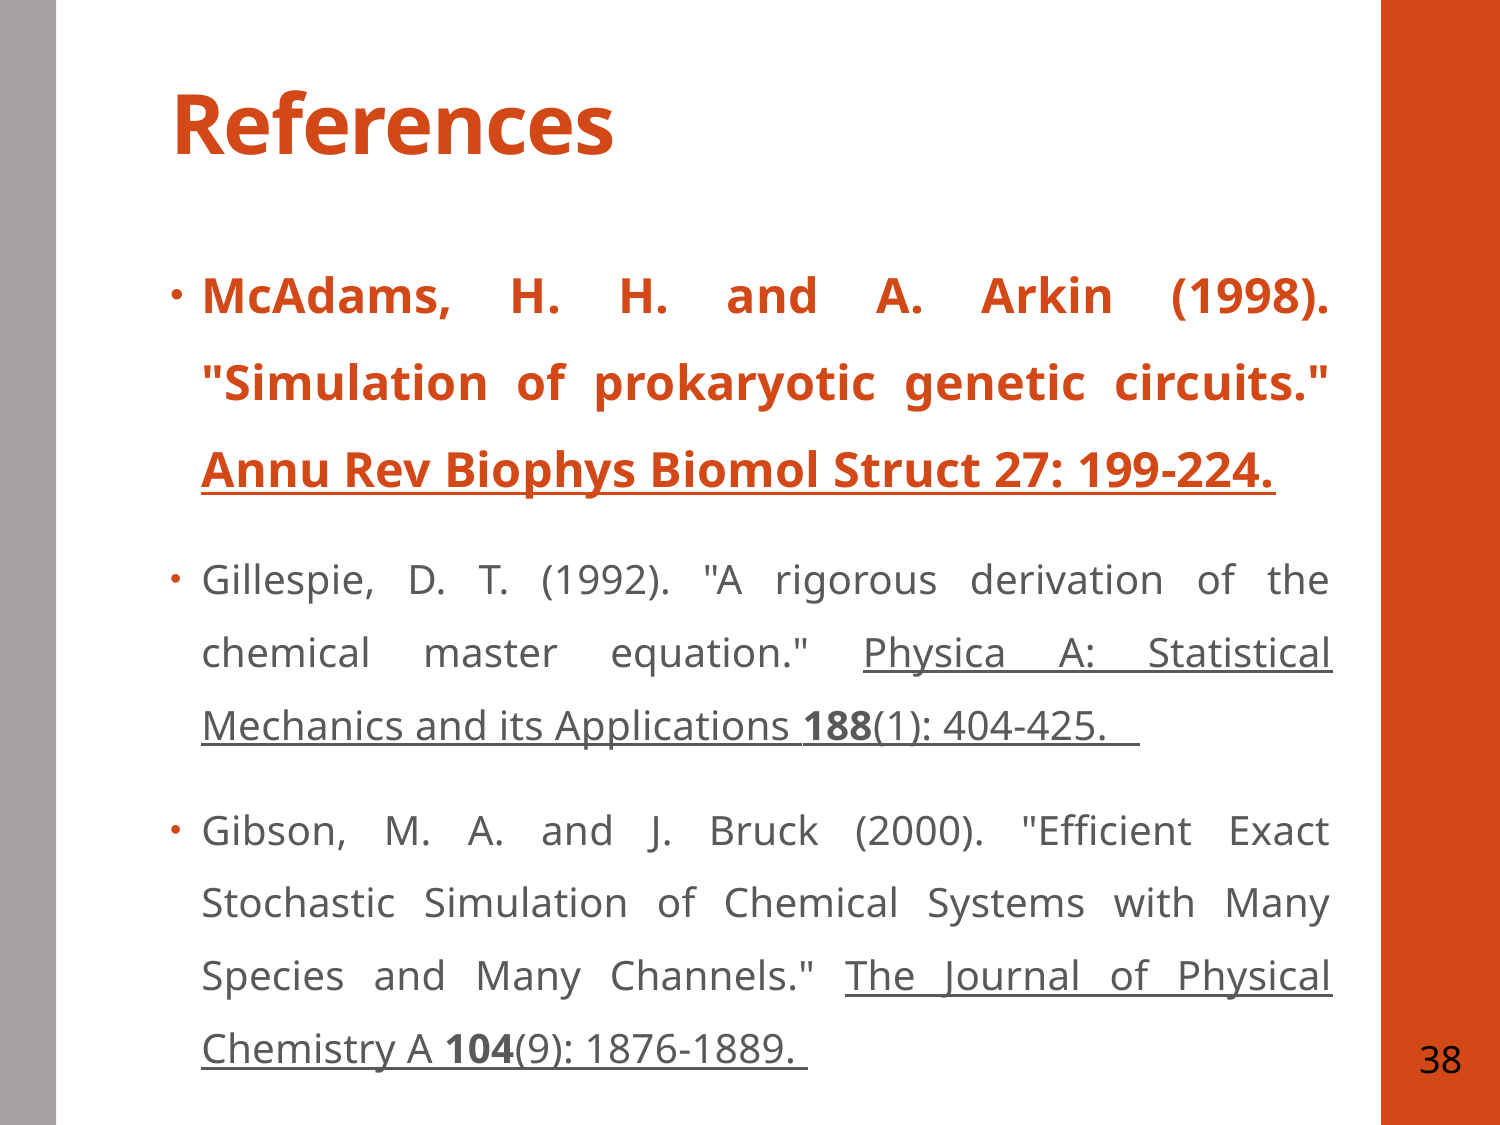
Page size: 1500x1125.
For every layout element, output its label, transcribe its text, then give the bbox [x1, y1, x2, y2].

list McAdams, H. H. and A. Arkin (1998). "Simulation of prokaryotic genetic circuits." Annu Rev Biophys Biomol Struct 27: 199-224. Gillespie, D. T. (1992). "A rigorous derivation of the chemical master equation." Physica A: Statistical Mechanics and its Applications 188(1): 404-425. Gibson, M. A. and J. Bruck (2000). "Efficient Exact Stochastic Simulation of Chemical Systems with Many Species and Many Channels." The Journal of Physical Chemistry A 104(9): 1876-1889. [155, 228, 1348, 1082]
slide_number 38 [1384, 1012, 1498, 1110]
title References [155, 59, 1348, 181]
